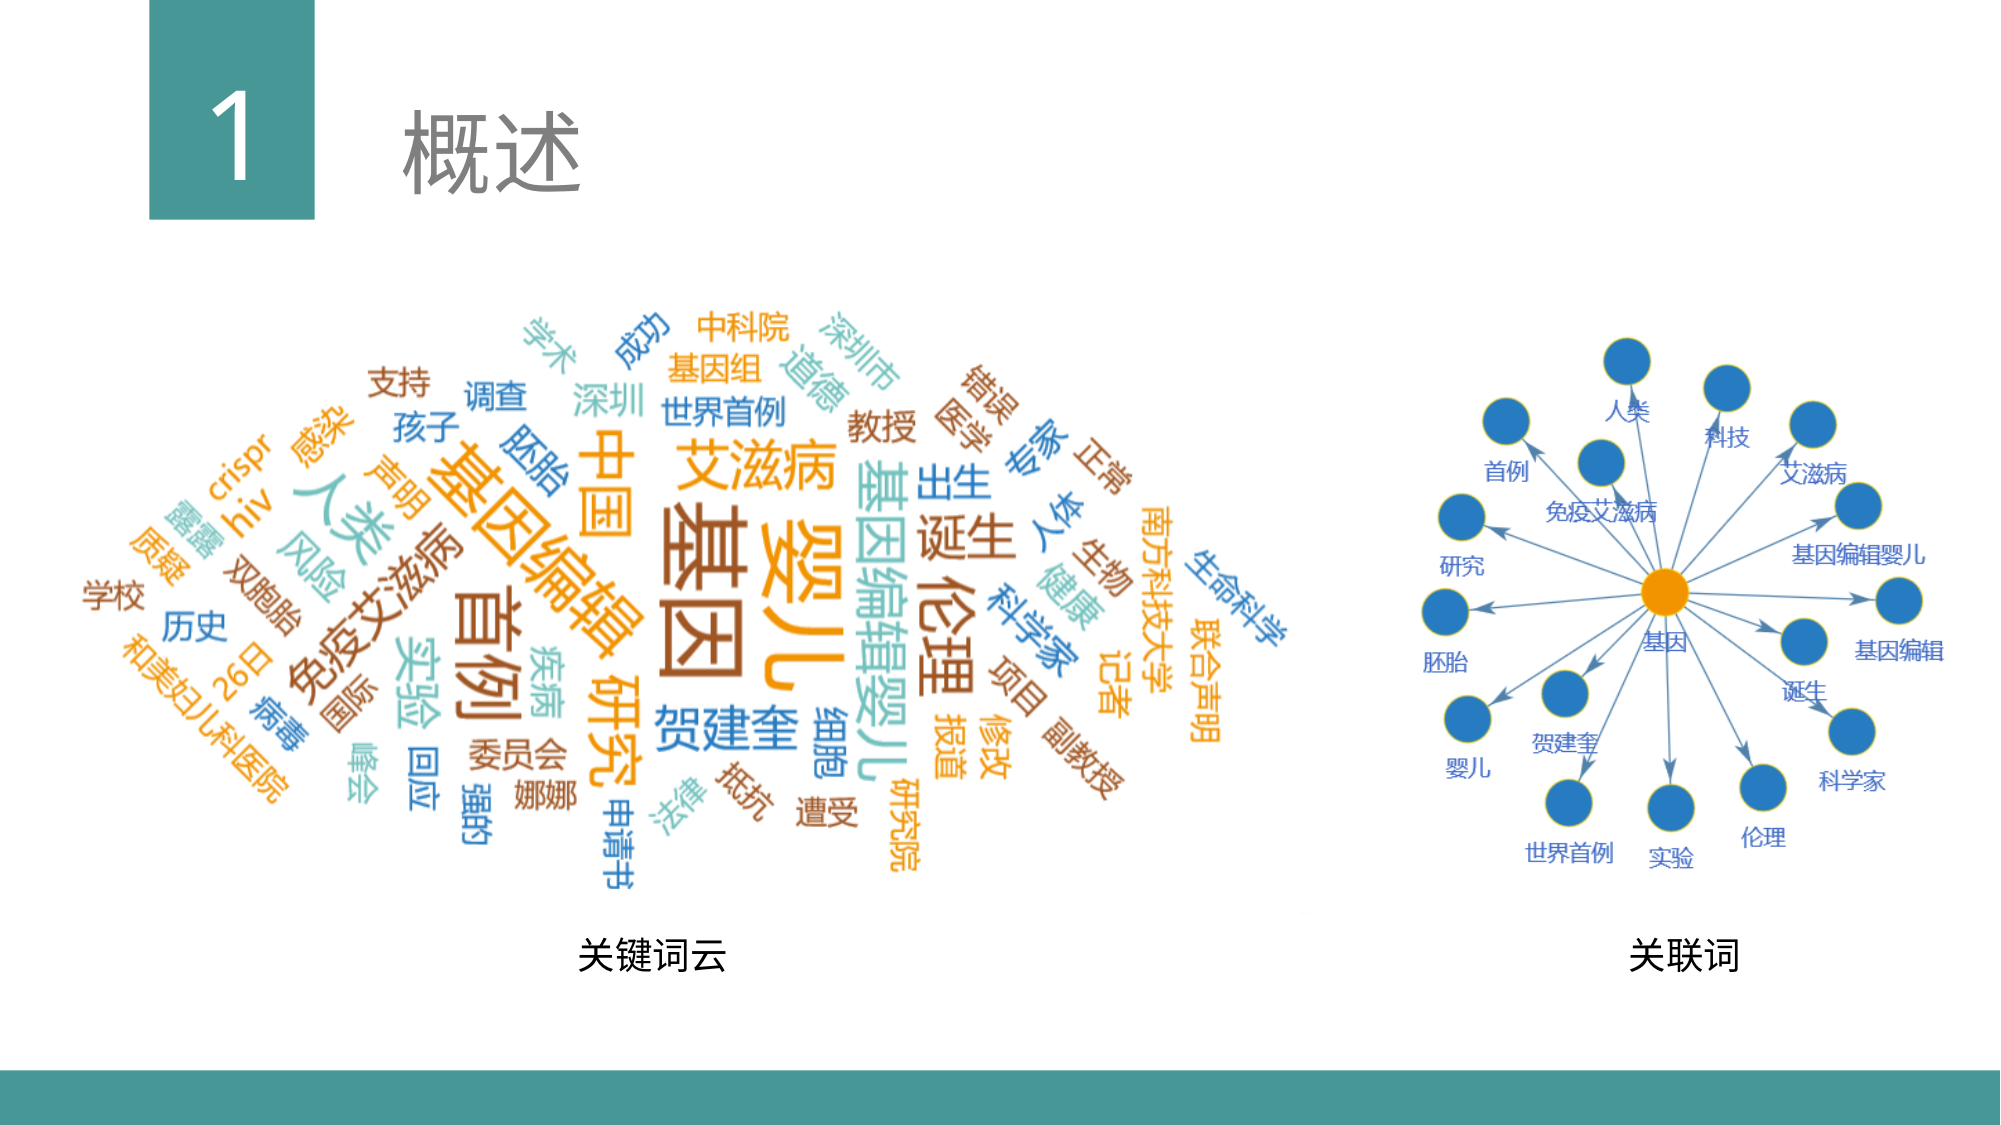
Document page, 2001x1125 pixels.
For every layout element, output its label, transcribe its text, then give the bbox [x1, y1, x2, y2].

picture [31, 272, 1999, 914]
text_box [149, 0, 315, 220]
text_box 关键词云 [562, 924, 764, 985]
text_box [0, 1070, 2000, 1125]
text_box 关联词 [1614, 924, 1768, 985]
text_box 概述 [385, 88, 1426, 214]
text_box 1 [154, 48, 320, 213]
